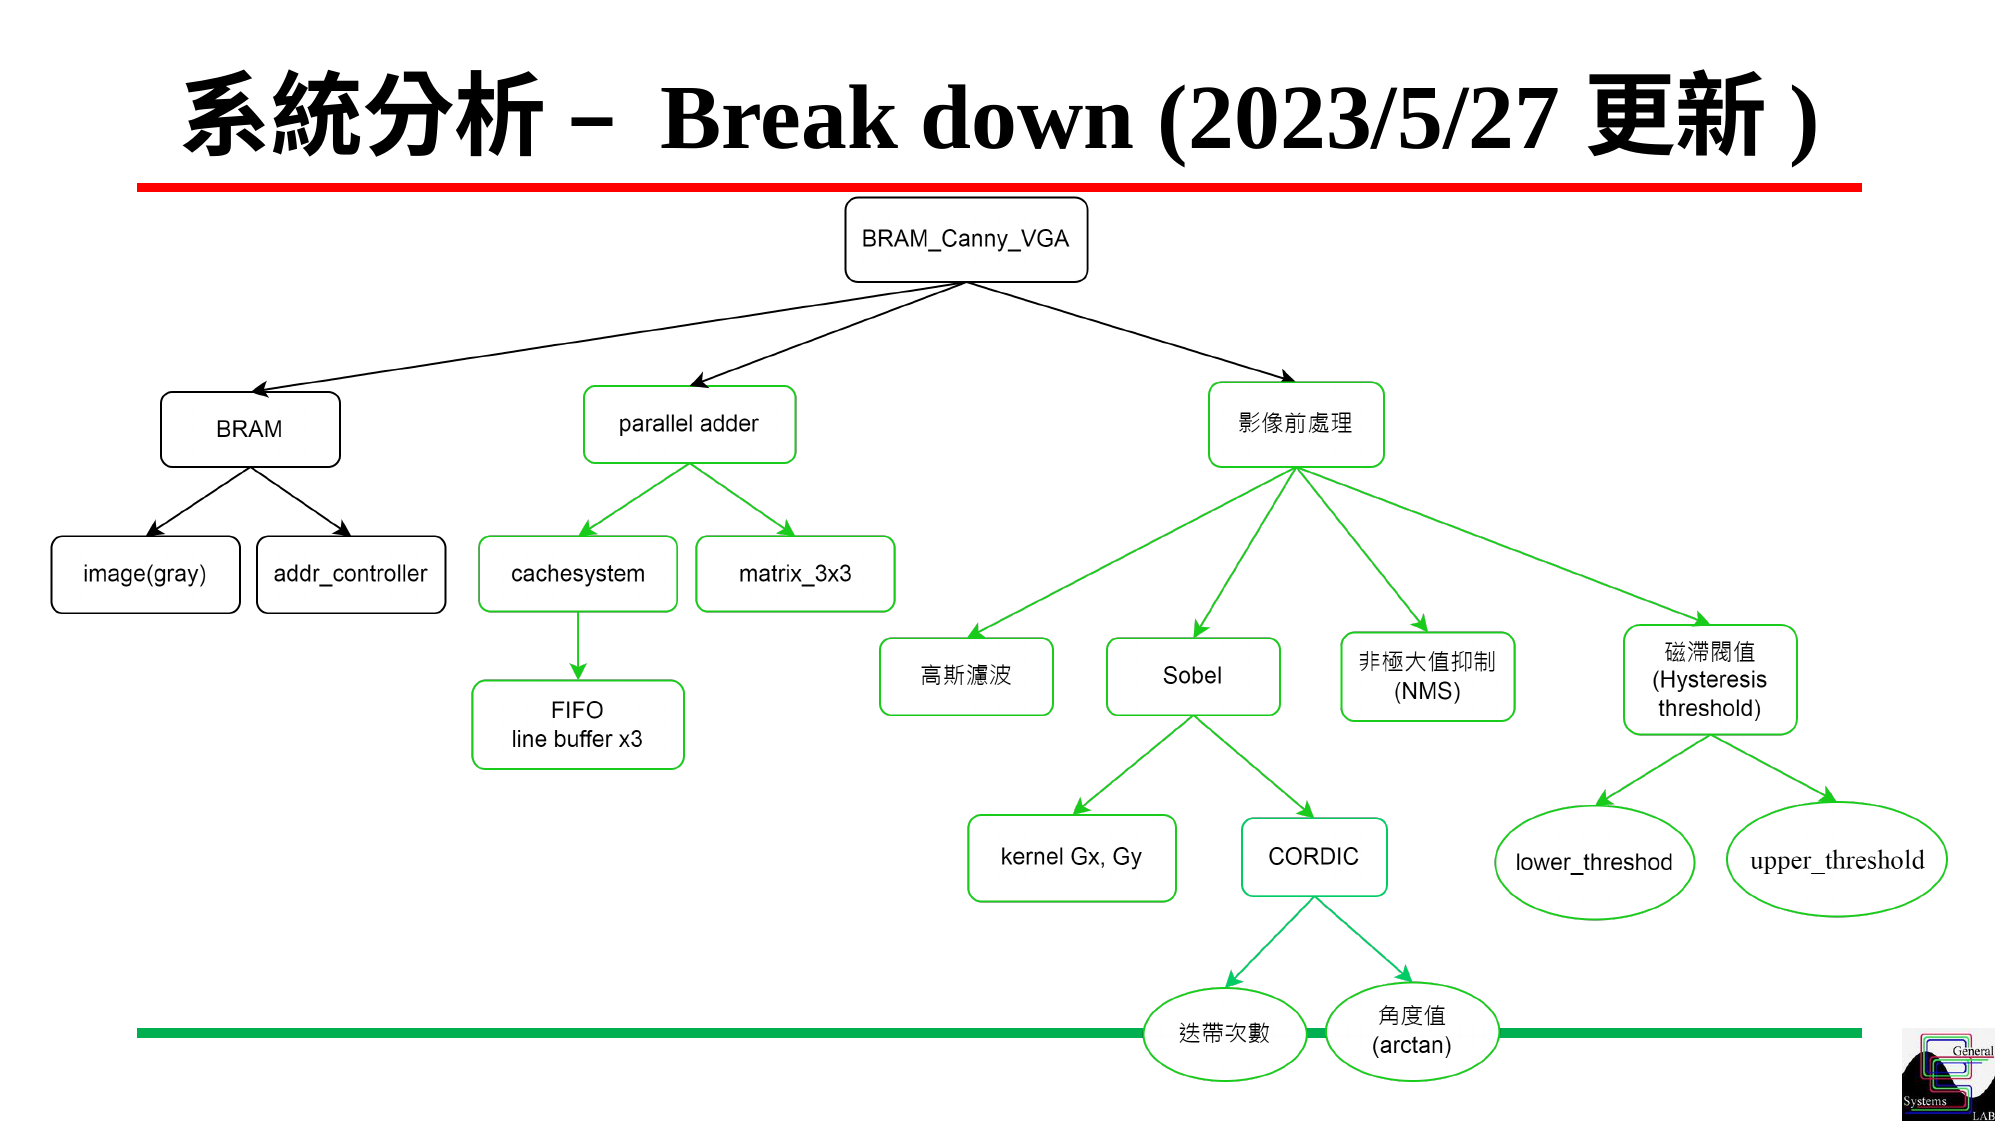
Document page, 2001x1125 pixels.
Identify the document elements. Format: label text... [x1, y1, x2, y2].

title 系統分析 – Break down (2023/5/27更新) [137, 59, 1863, 177]
picture [31, 177, 1995, 1121]
